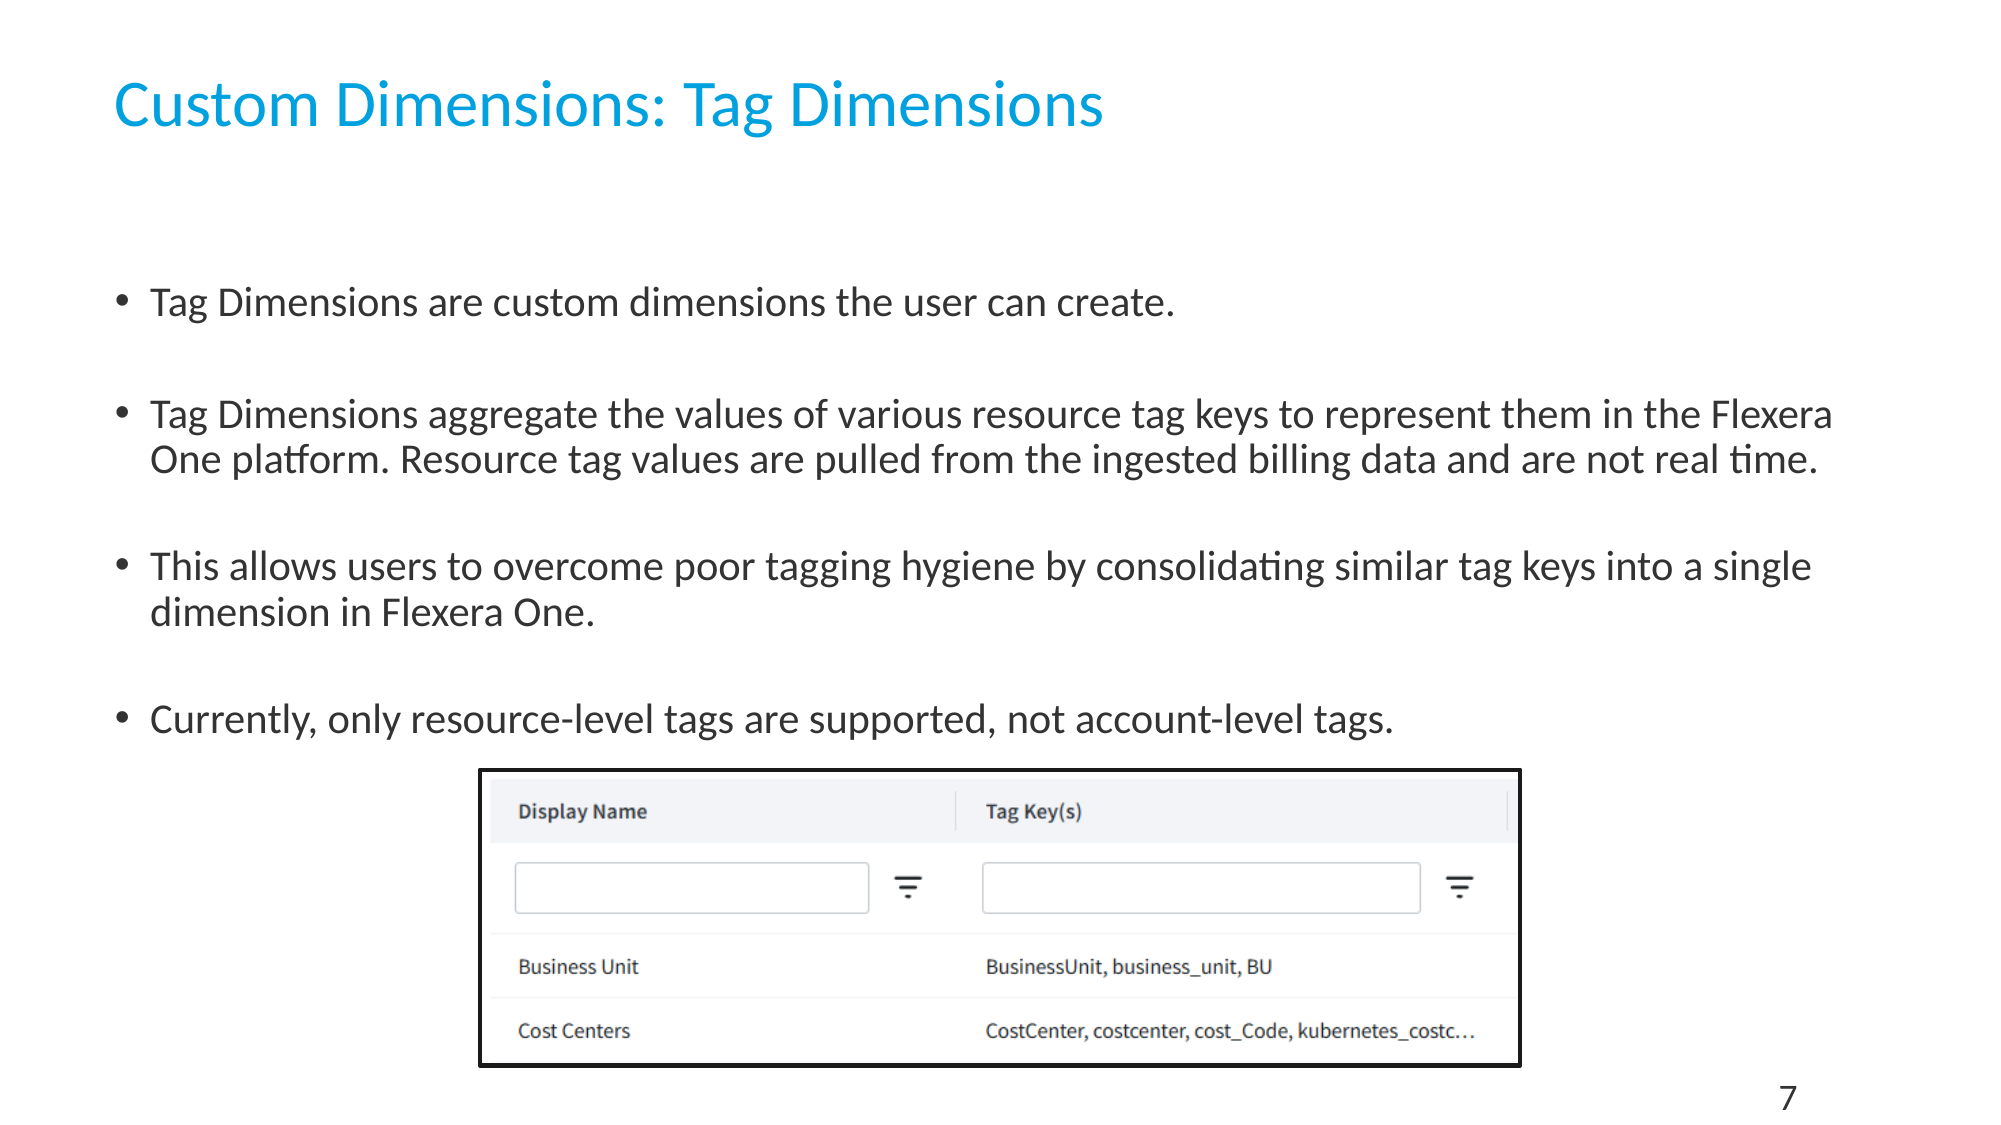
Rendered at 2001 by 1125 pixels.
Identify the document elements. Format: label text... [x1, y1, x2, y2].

list Tag Dimensions are custom dimensions the user can create. Tag Dimensions aggregate the values of various resource tag keys to represent them in the Flexera One platform. Resource tag values are pulled from the ingested billing data and are not real time. This allows users to overcome poor tagging hygiene by consolidating similar tag keys into a single dimension in Flexera One. Currently, only resource-level tags are supported, not account-level tags. [99, 272, 1900, 752]
slide_number 7 [1763, 1065, 1900, 1125]
title Custom Dimensions: Tag Dimensions [99, 61, 1900, 227]
picture [481, 771, 1519, 1064]
